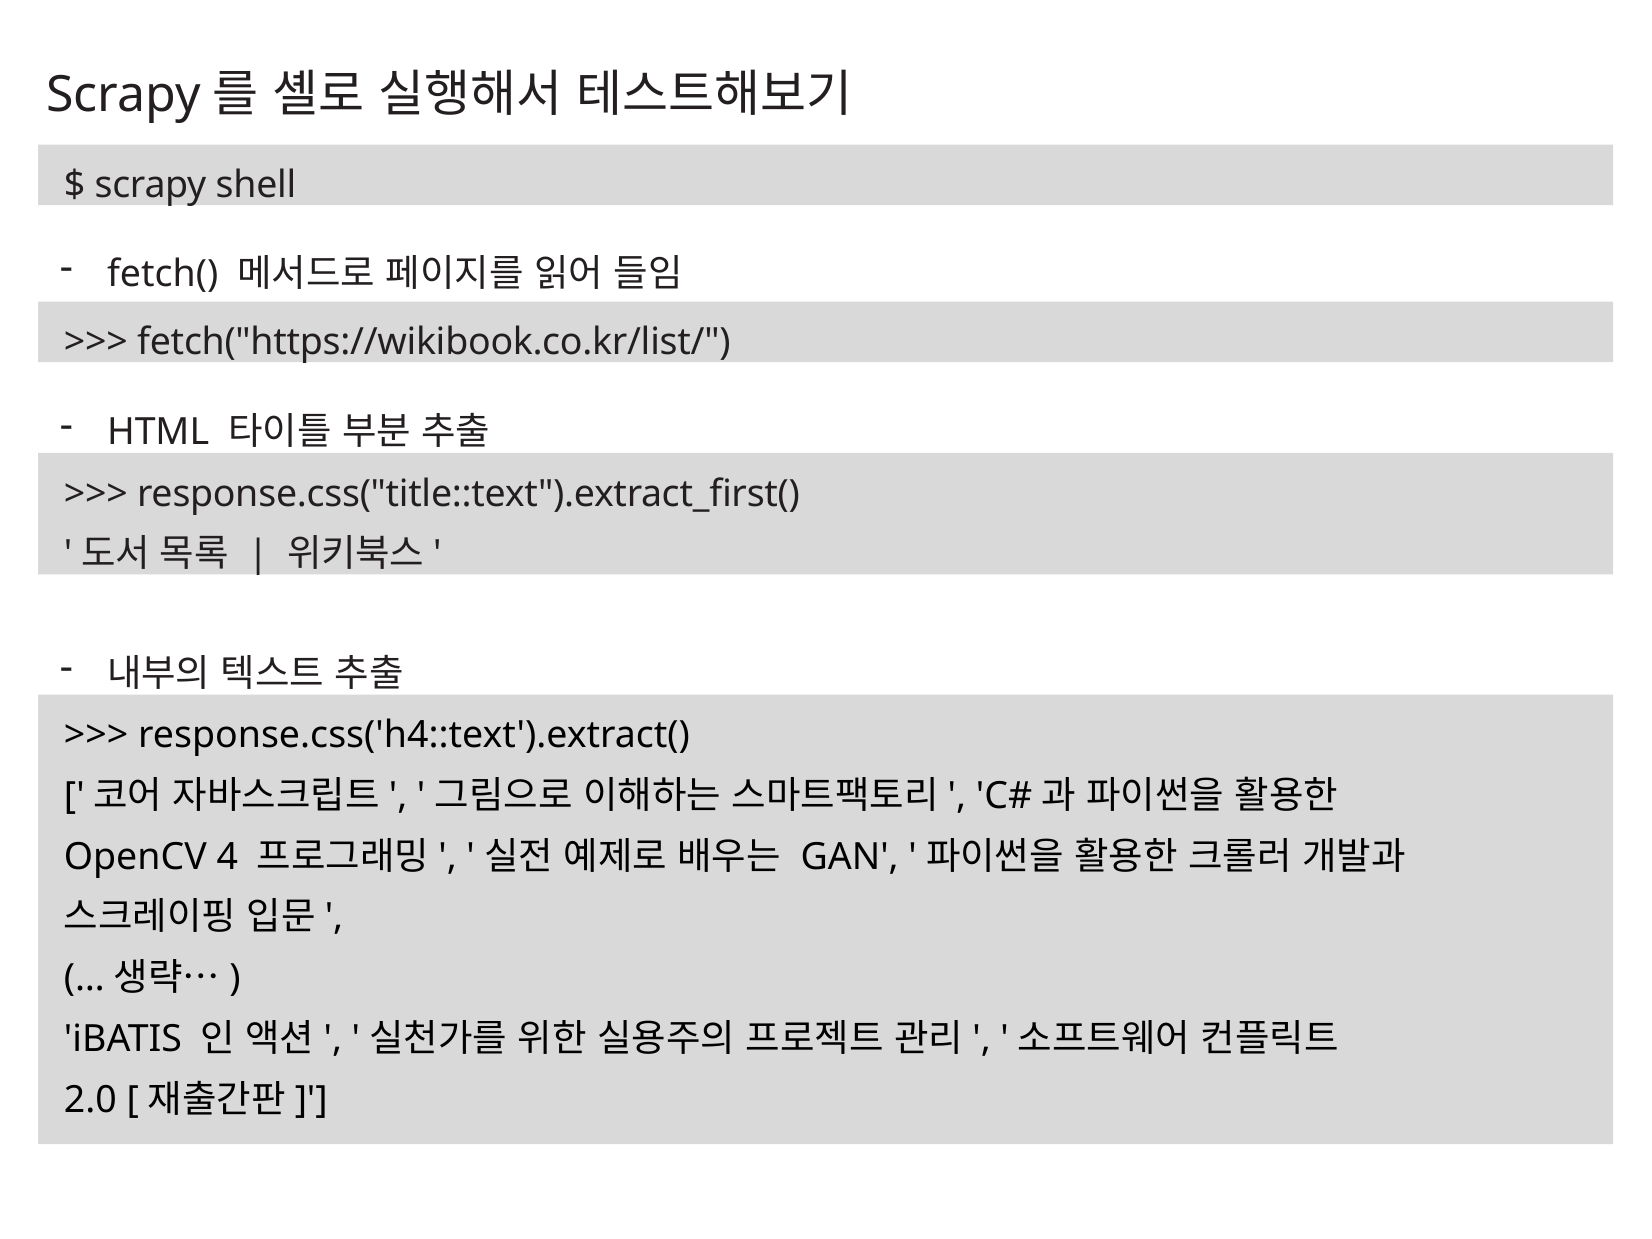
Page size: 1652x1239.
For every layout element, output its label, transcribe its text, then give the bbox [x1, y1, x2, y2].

text_box Scrapy를 셸로 실행해서 테스트해보기 [44, 31, 1607, 122]
text_box HTML 타이틀 부분 추출 [43, 377, 869, 452]
text_box >>> fetch("https://wikibook.co.kr/list/") [38, 301, 1614, 363]
text_box fetch() 메서드로 페이지를 읽어 들임 [43, 219, 869, 301]
text_box >>> response.css("title::text").extract_first() '도서 목록 | 위키북스' [38, 452, 1614, 575]
text_box $ scrapy shell [38, 144, 1614, 206]
text_box >>> response.css('h4::text').extract() ['코어 자바스크립트', '그림으로 이해하는 스마트팩토리', 'C#과 파이썬을 활용한 OpenCV 4 프로그래밍', '실전 예제로 배우는 GAN', '파이썬을 활용한 크롤러 개발과 스크레이핑 입문', (…생략…) 'iBATIS 인 액션', '실천가를 위한 실용주의 프로젝트 관리', '소프트웨어 컨플릭트 2.0 [재출간판]'] [38, 694, 1614, 1145]
text_box 내부의 텍스트 추출 [43, 619, 869, 694]
